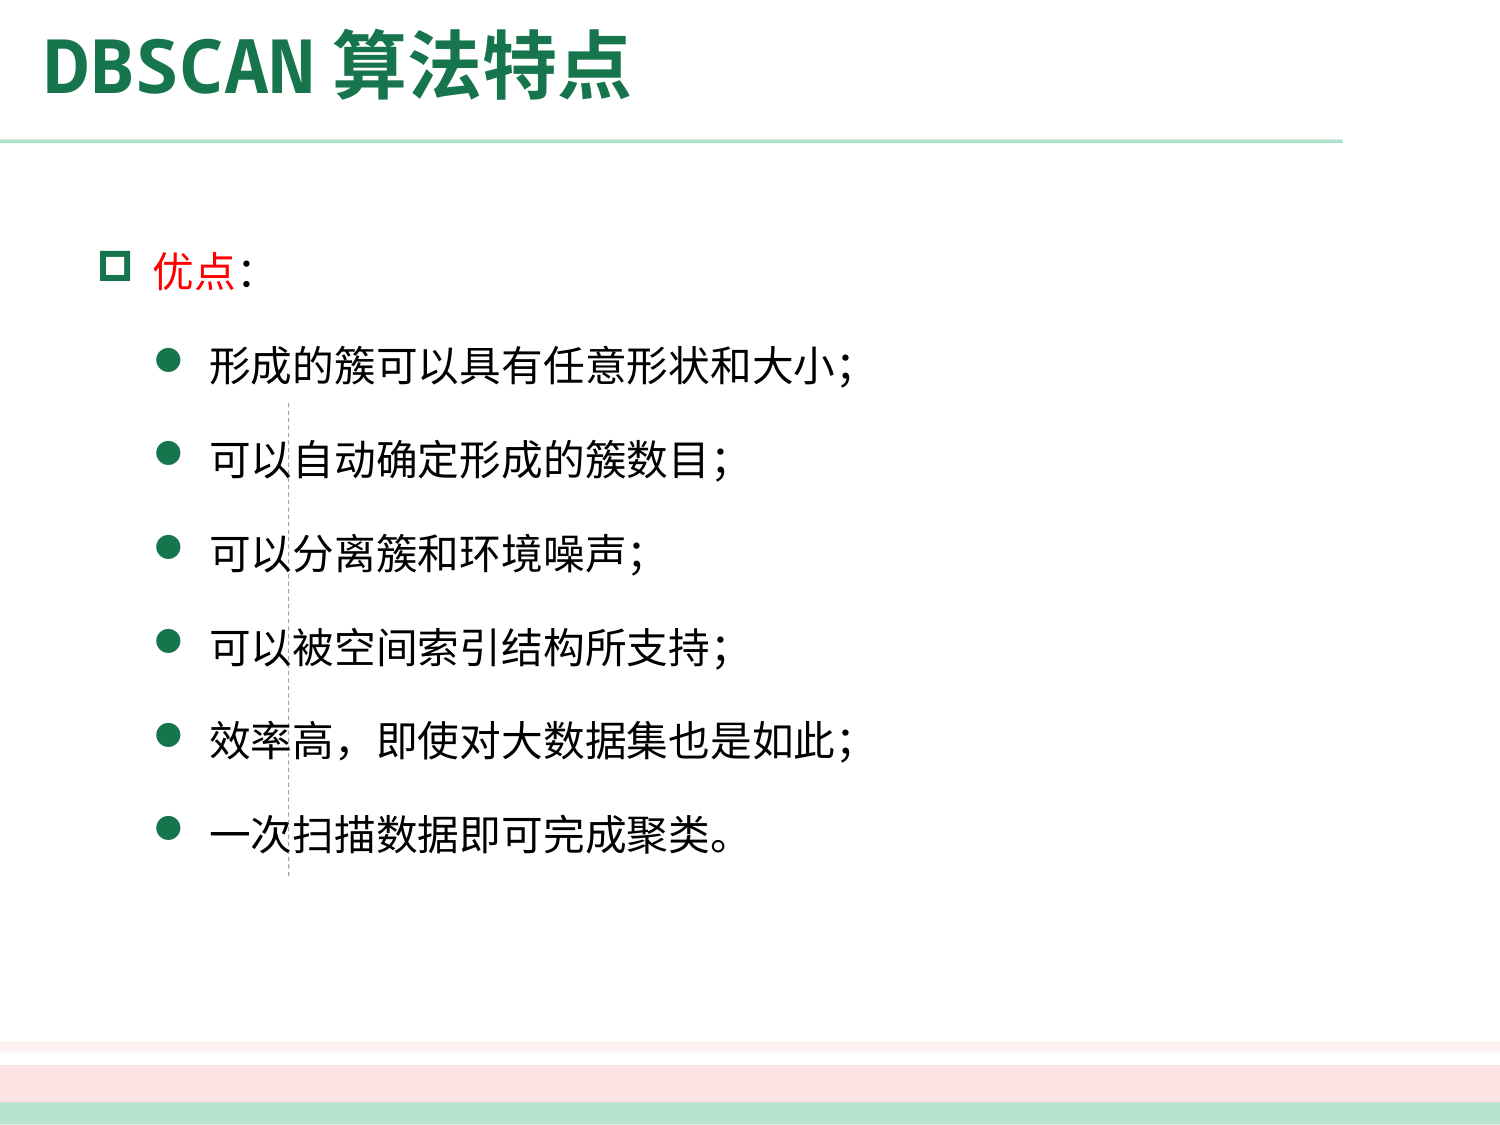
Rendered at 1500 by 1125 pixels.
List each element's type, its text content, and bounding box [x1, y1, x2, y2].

text_box 优点： 形成的簇可以具有任意形状和大小； 可以自动确定形成的簇数目； 可以分离簇和环境噪声； 可以被空间索引结构所支持； 效率高，即使对大数据集也是如此； 一次扫描数据即可完成聚类。 [91, 215, 1341, 865]
text_box DBSCAN算法特点 [29, 0, 673, 138]
picture [0, 0, 1500, 1125]
